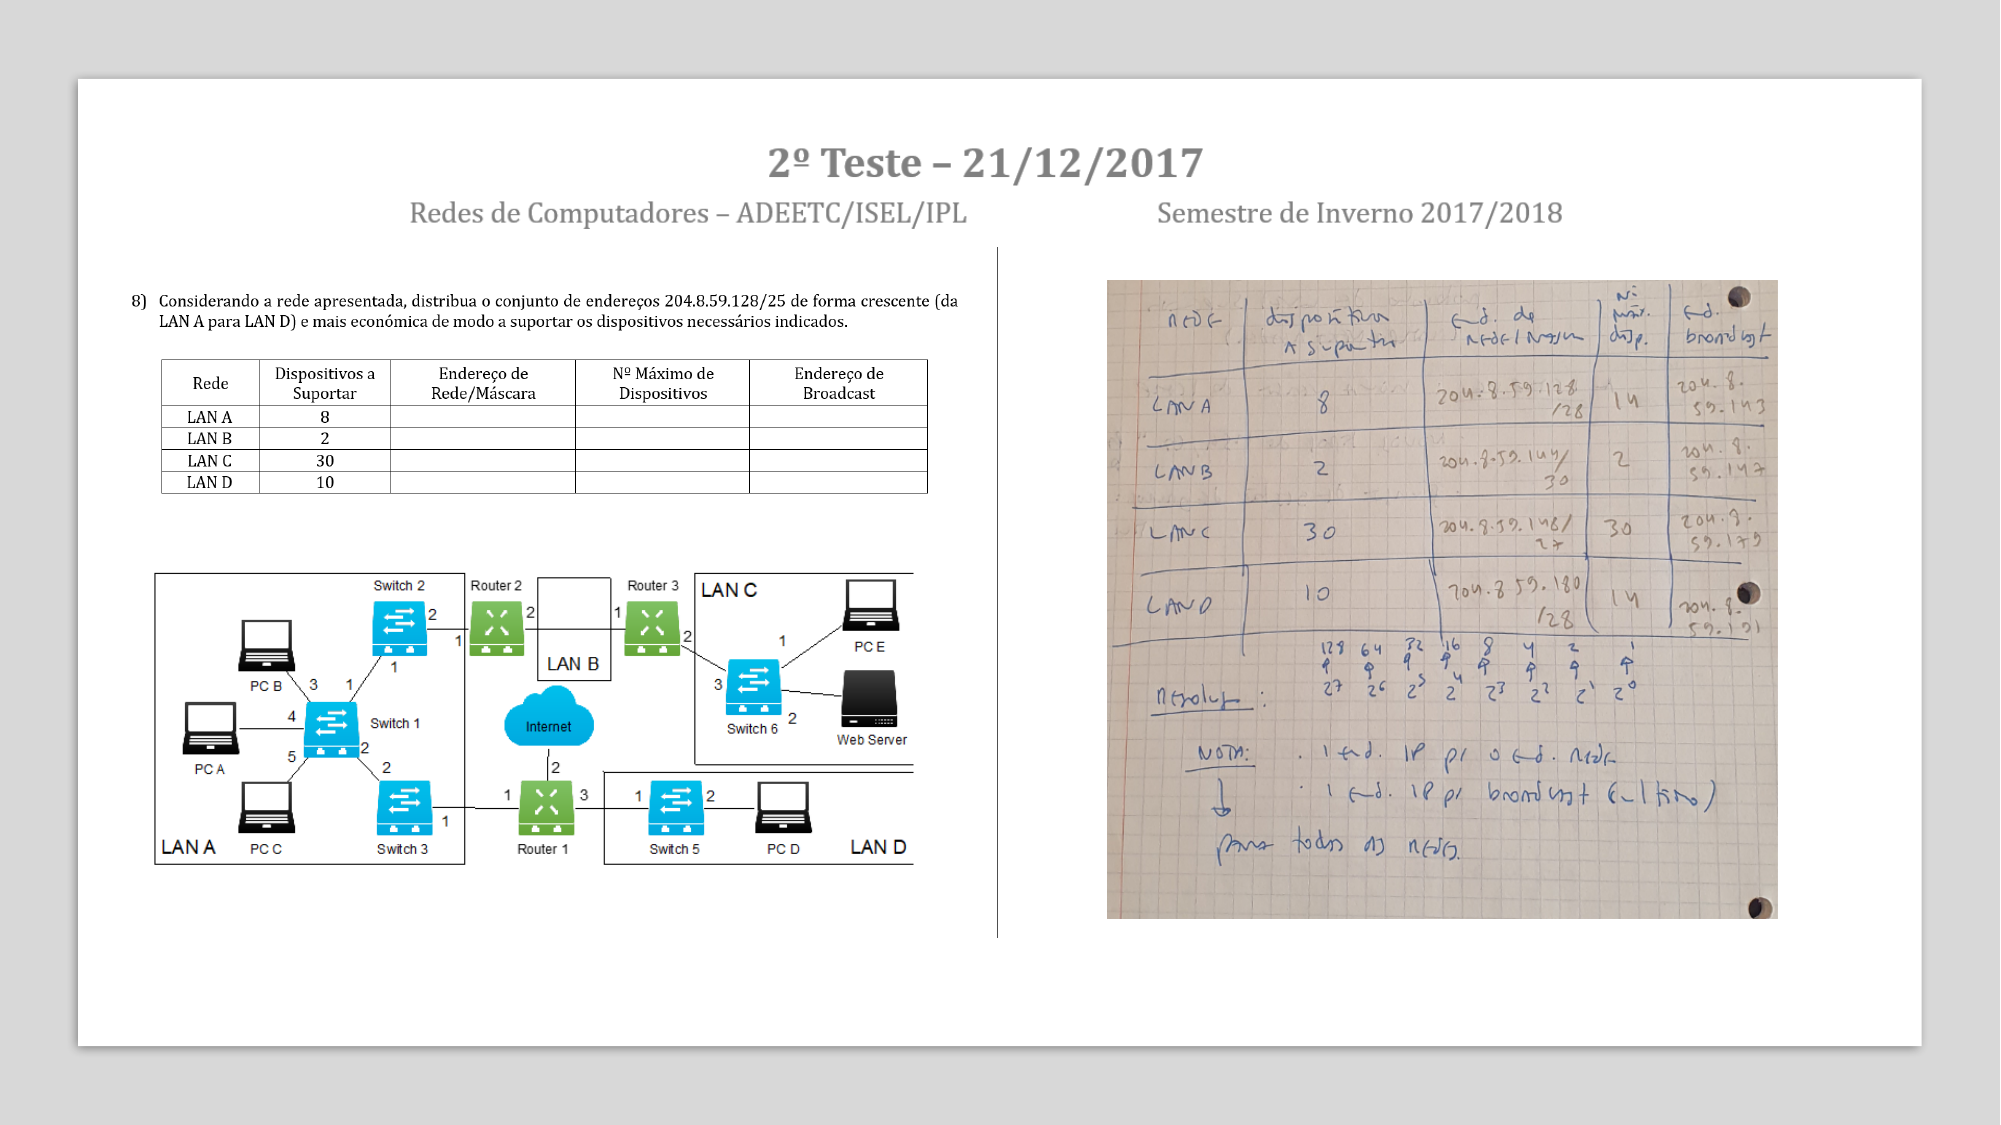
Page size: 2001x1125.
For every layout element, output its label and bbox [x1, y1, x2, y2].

text_box [0, 0, 2000, 1125]
picture [115, 281, 976, 511]
picture [1107, 280, 1779, 919]
text_box [77, 78, 1923, 1047]
picture [364, 105, 1641, 247]
picture [136, 562, 955, 878]
